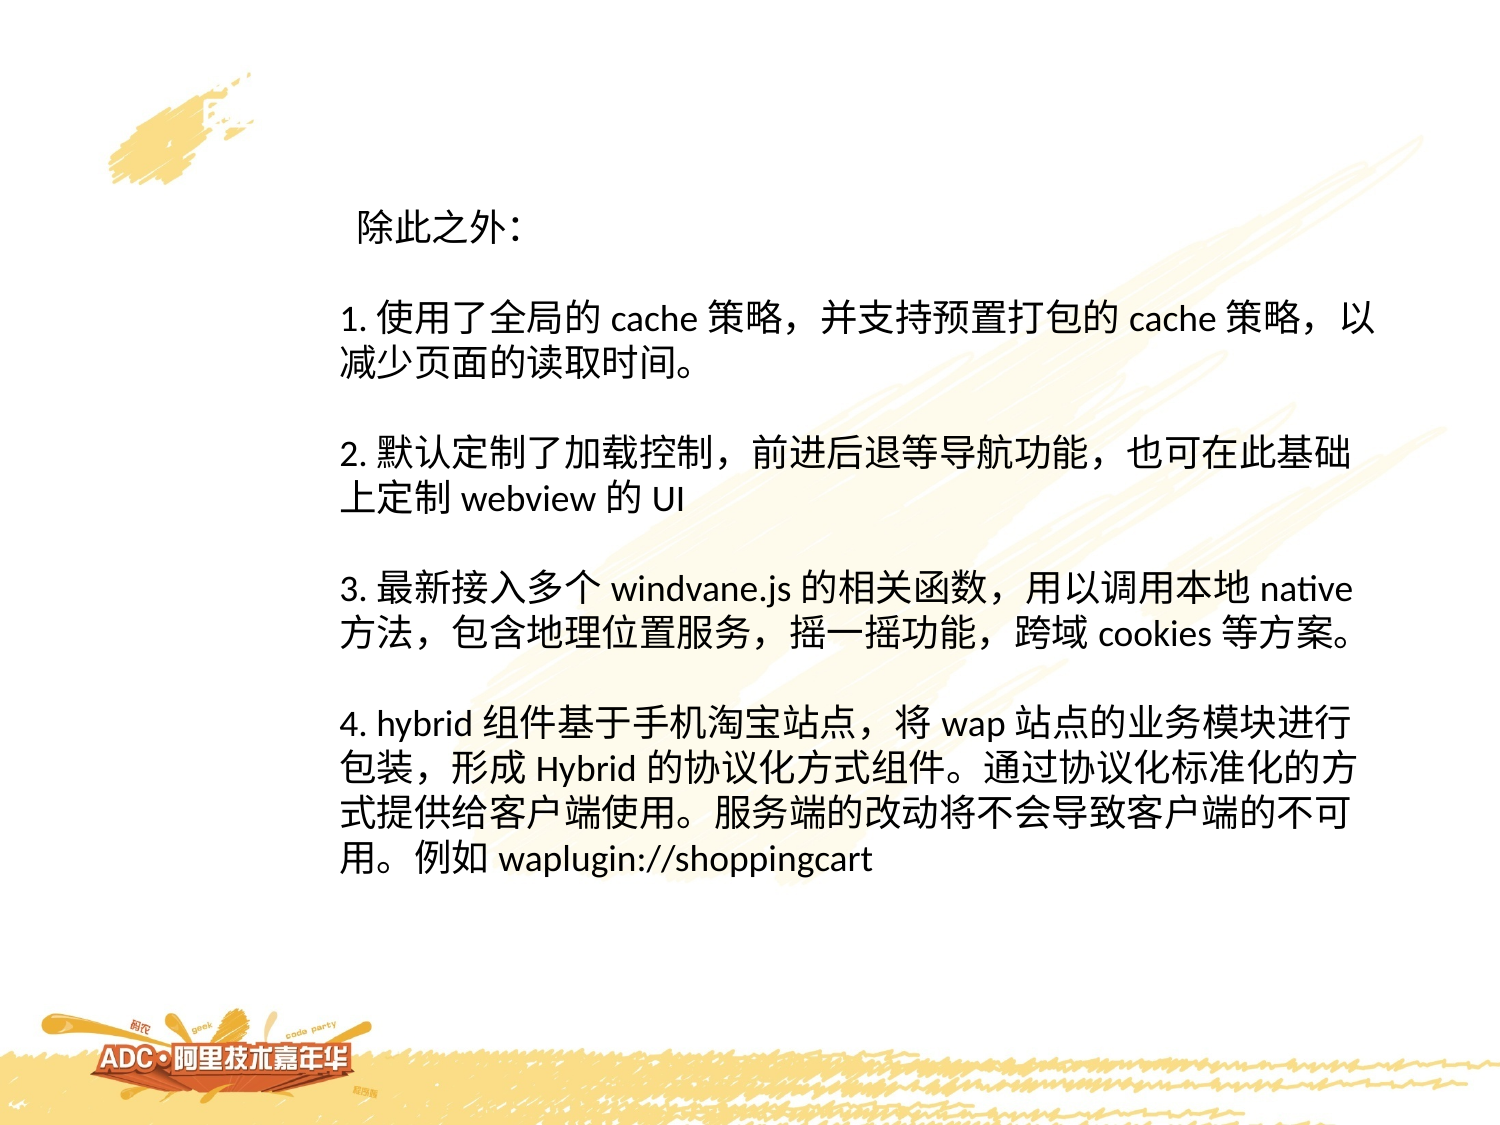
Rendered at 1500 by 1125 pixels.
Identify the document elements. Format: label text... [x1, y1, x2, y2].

text_box 除此之外： 1.使用了全局的cache策略，并支持预置打包的cache策略，以减少页面的读取时间。 2.默认定制了加载控制，前进后退等导航功能，也可在此基础上定制webview的UI 3.最新接入多个windvane.js的相关函数，用以调用本地native方法，包含地理位置服务，摇一摇功能，跨域cookies等方案。 4. hybrid组件基于手机淘宝站点，将wap站点的业务模块进行包装，形成Hybrid的协议化方式组件。通过协议化标准化的方式提供给客户端使用。服务端的改动将不会导致客户端的不可用。例如waplugin://shoppingcart [324, 196, 1400, 886]
picture [0, 0, 1500, 1125]
